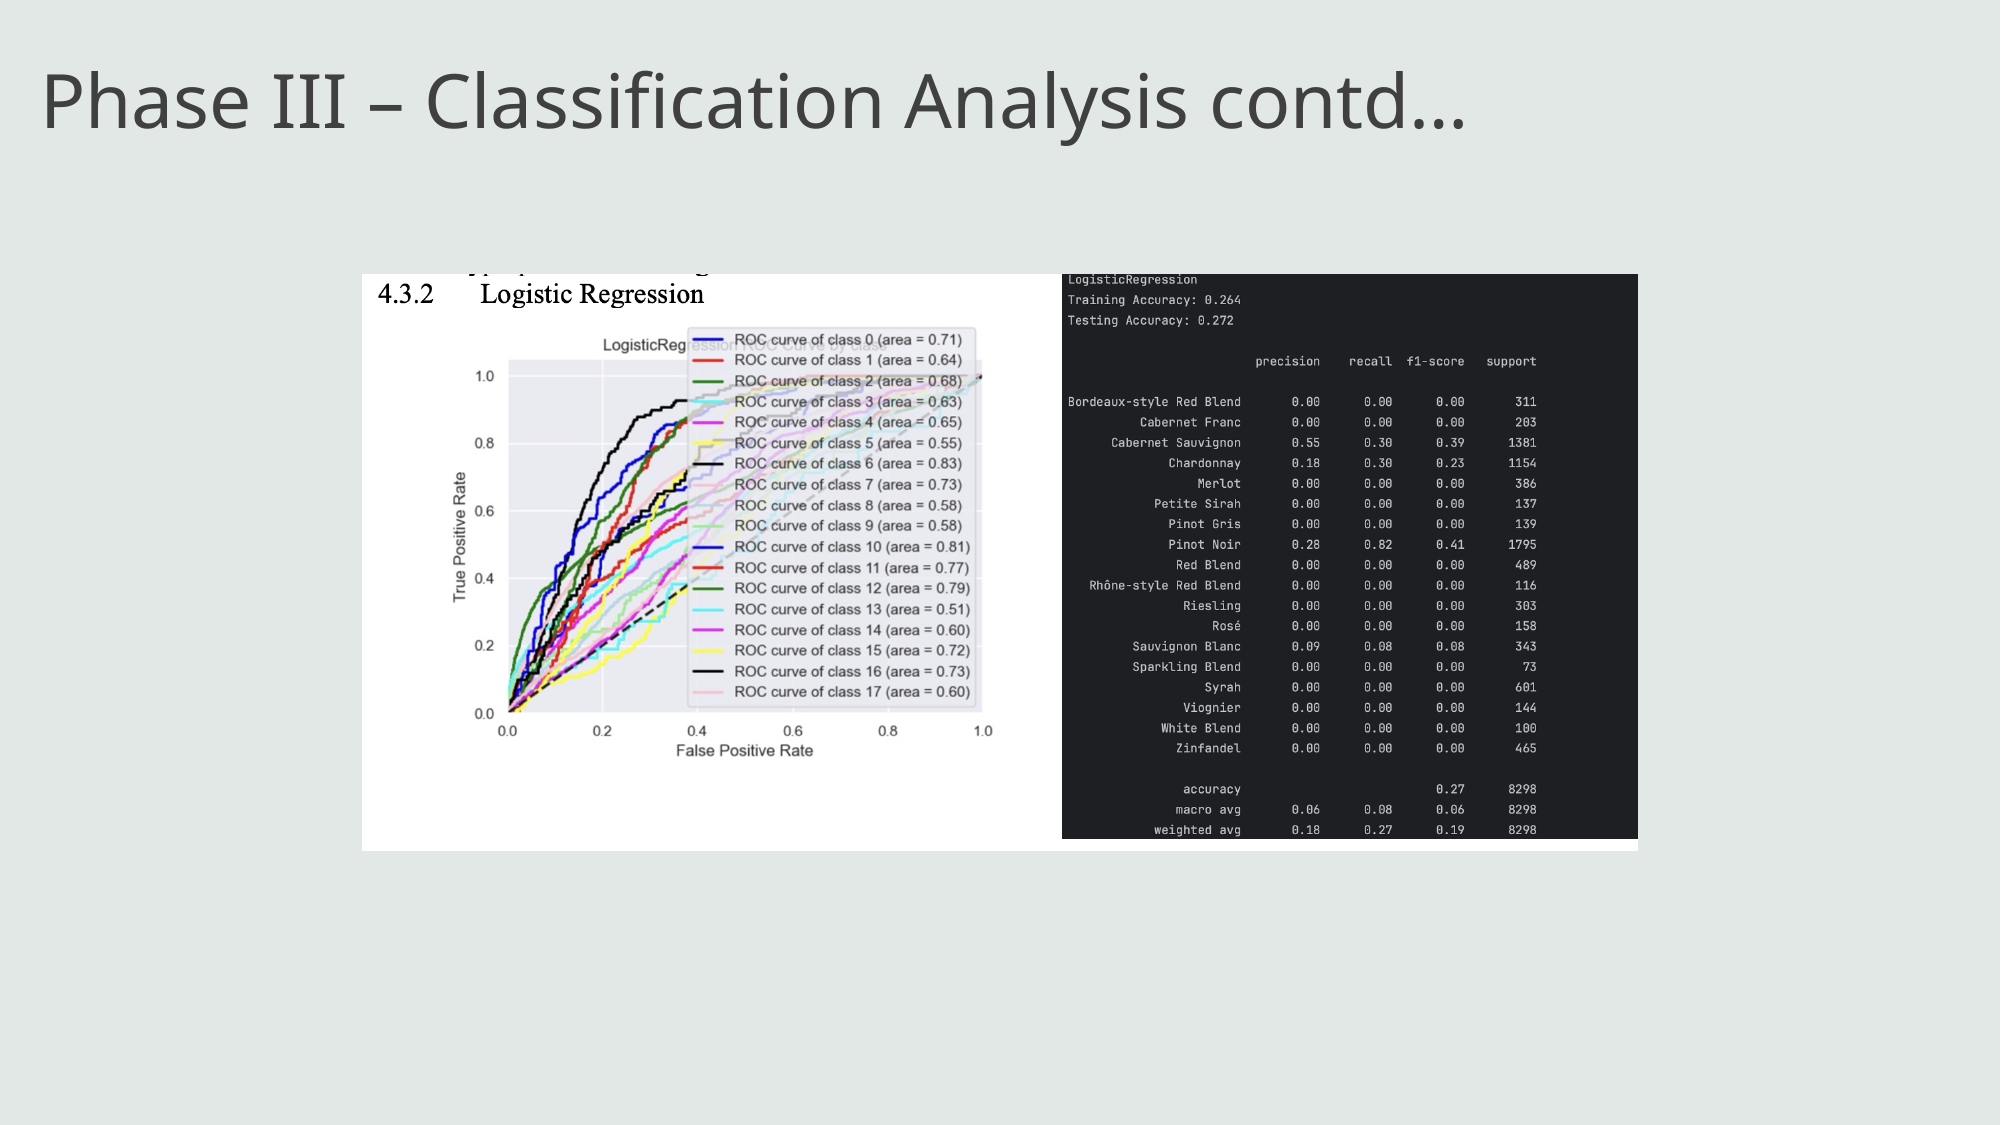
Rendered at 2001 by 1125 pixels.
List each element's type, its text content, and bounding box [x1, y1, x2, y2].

text_box Phase III – Classification Analysis contd… [25, 45, 1813, 151]
picture [362, 274, 1638, 851]
